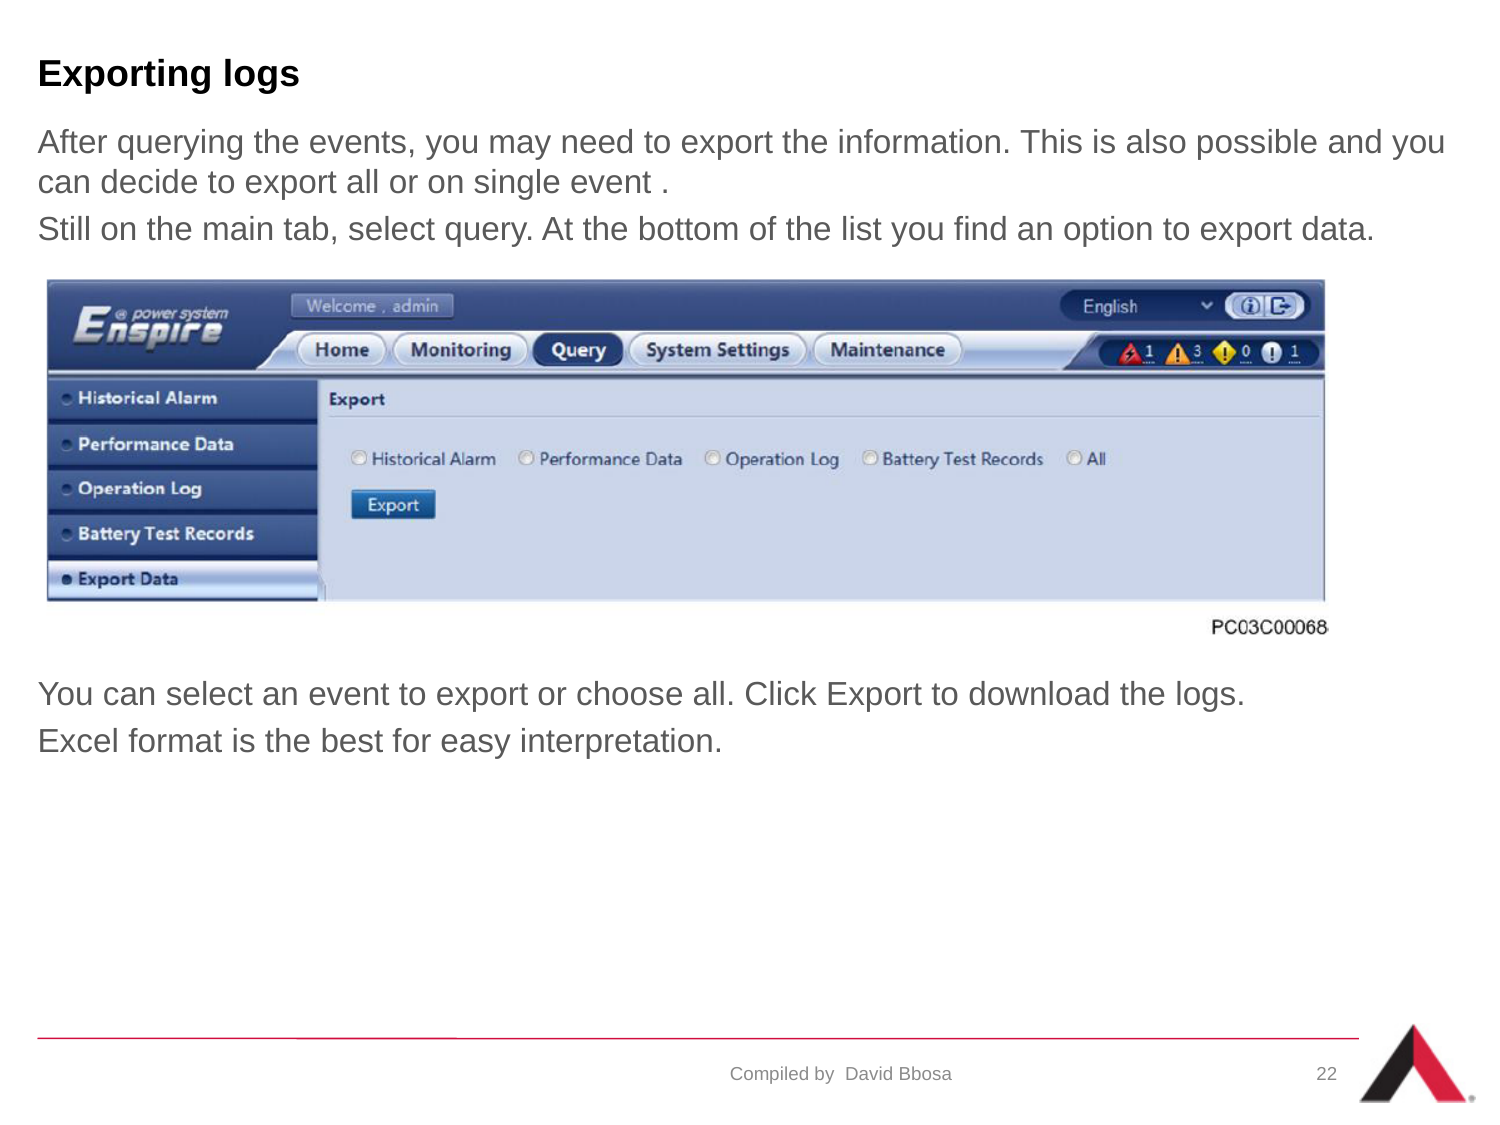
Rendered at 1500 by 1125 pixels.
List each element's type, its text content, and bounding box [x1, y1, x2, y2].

footer Compiled by David Bbosa [628, 1042, 1054, 1103]
slide_number 22 [1074, 1042, 1338, 1103]
title Exporting logs [37, 45, 1463, 101]
picture [37, 262, 1350, 667]
list After querying the events, you may need to export the information. This is also possible and you can decide to export all or on single event . Still on the main tab, select query. At the bottom of the list you find an option to export data. You can select an event to export or choose all. Click Export to download the logs. Excel format is the best for easy interpretation. [37, 113, 1463, 1003]
picture [1359, 1023, 1476, 1103]
